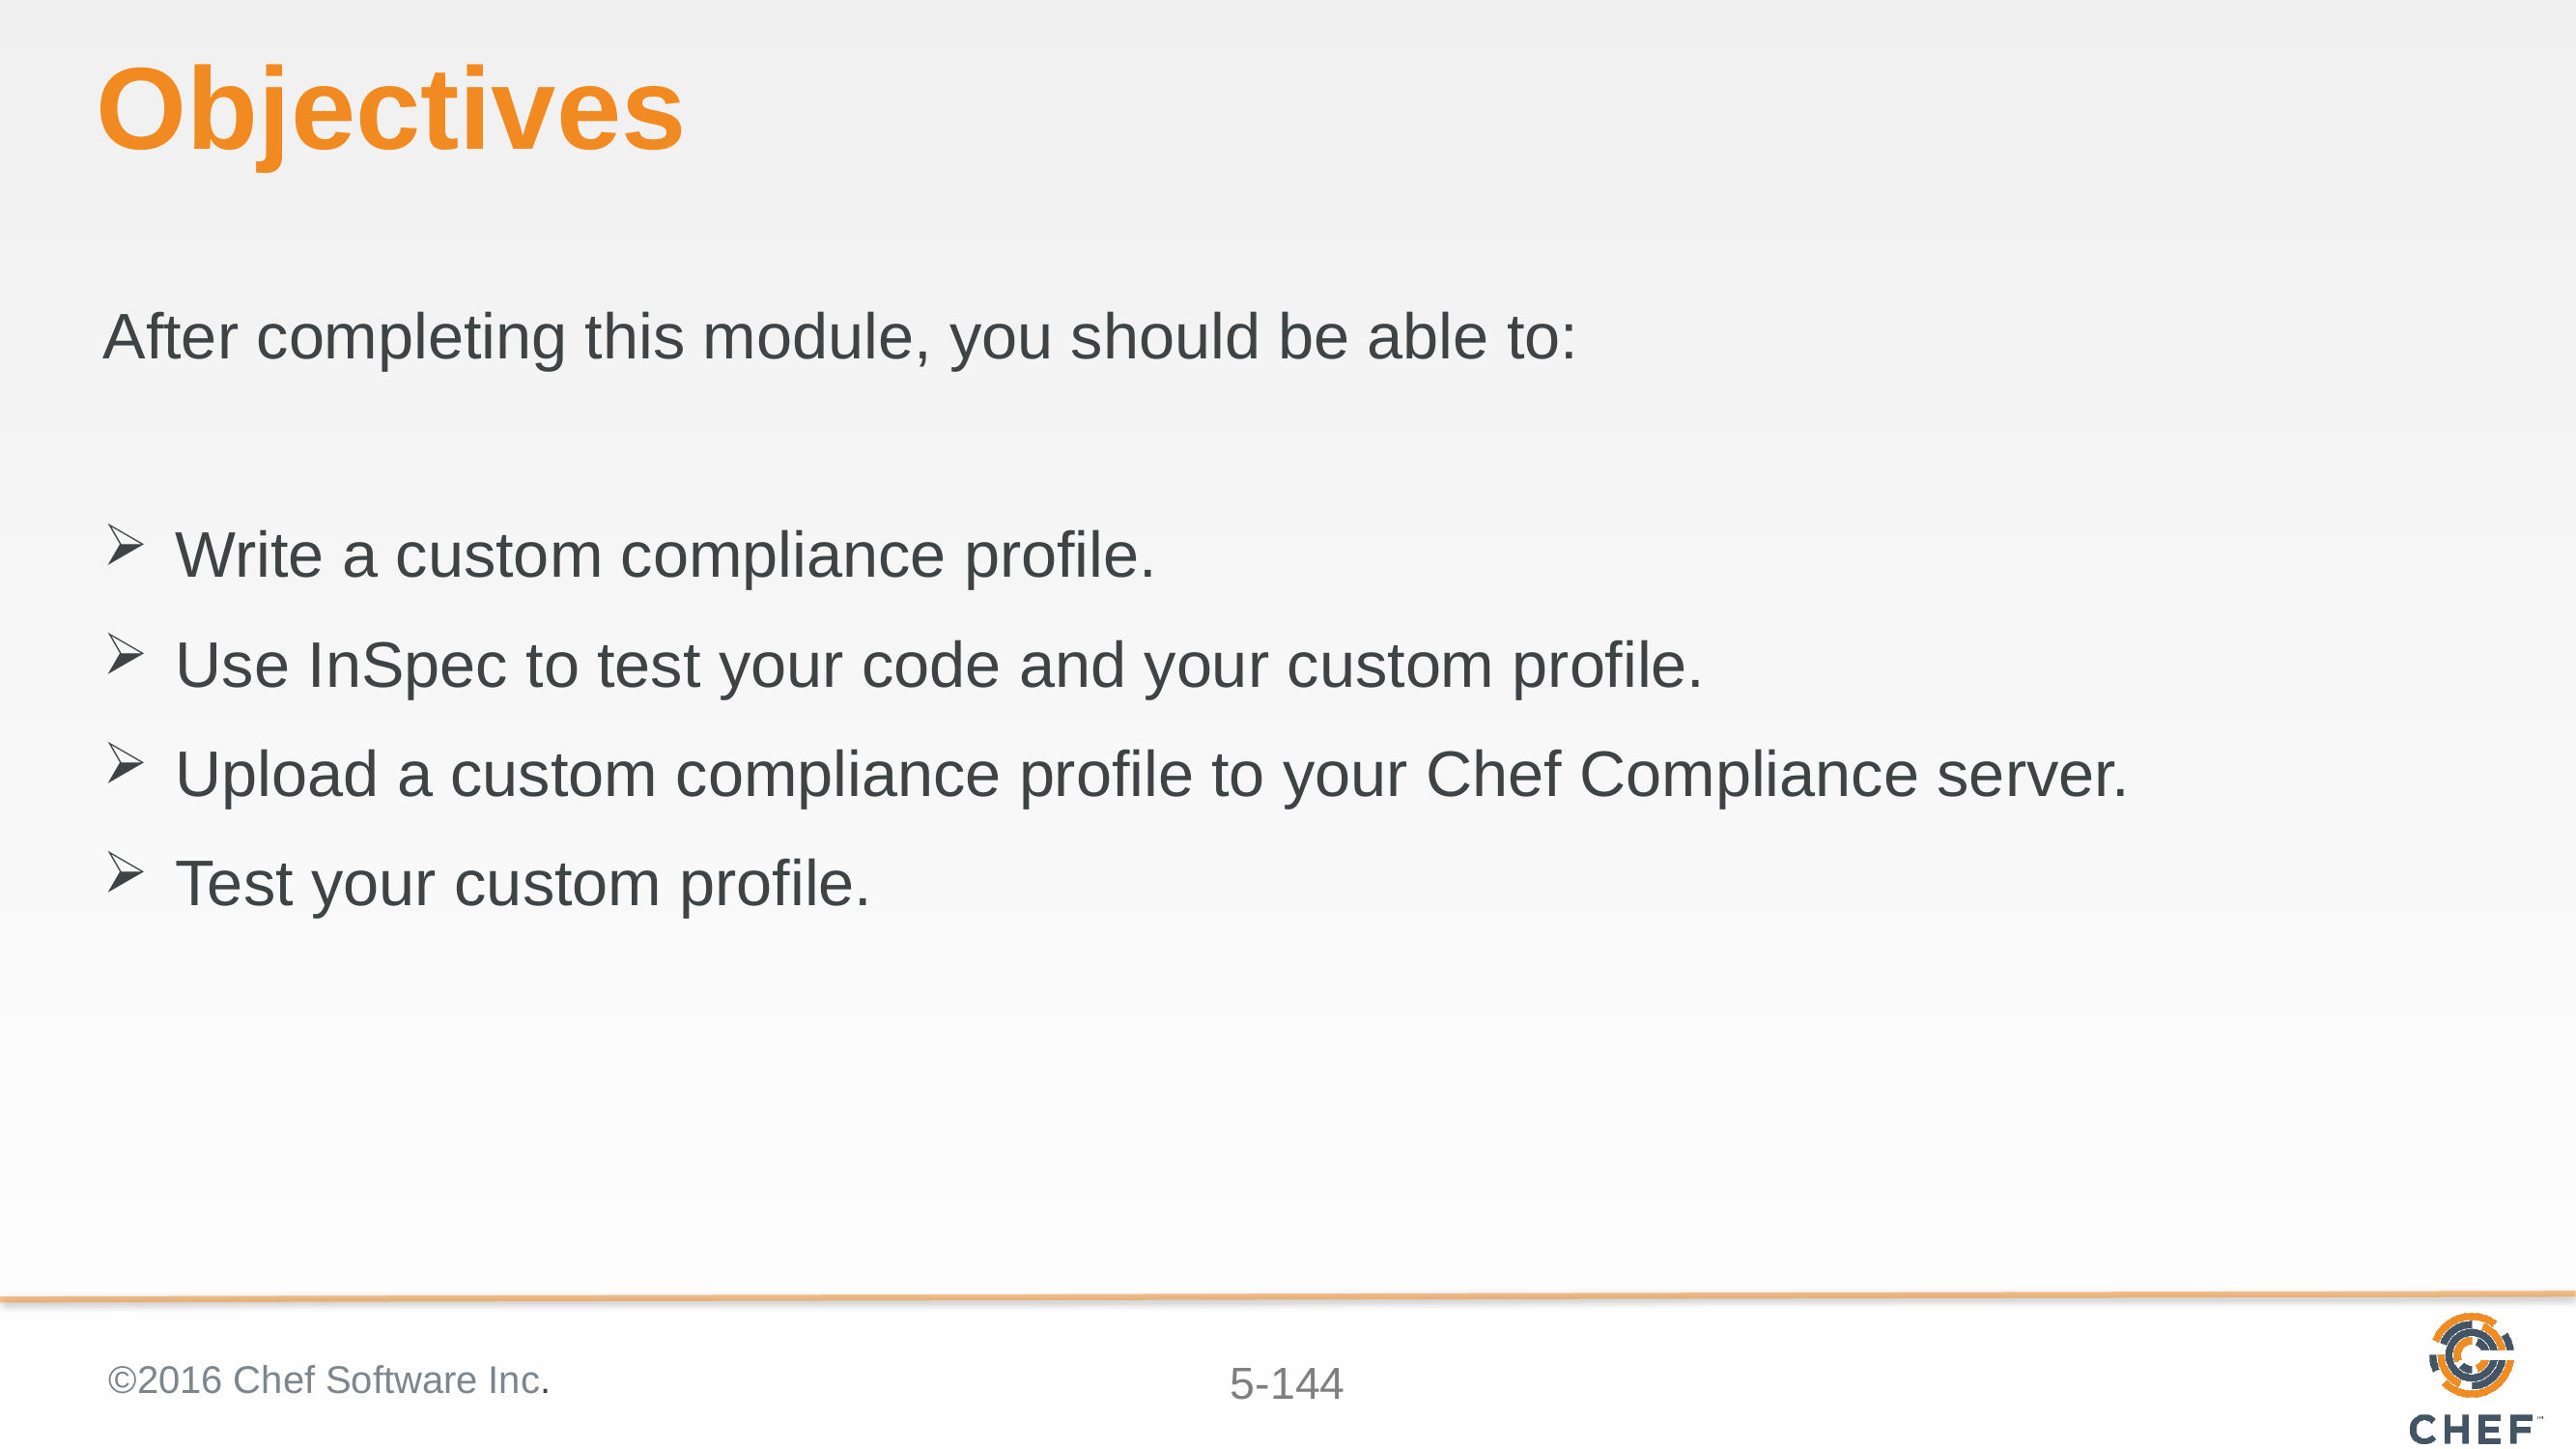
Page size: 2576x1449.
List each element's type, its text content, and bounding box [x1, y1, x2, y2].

list After completing this module, you should be able to: Write a custom compliance profile. Use InSpec to test your code and your custom profile. Upload a custom compliance profile to your Chef Compliance server. Test your custom profile. [102, 294, 2464, 1142]
title Objectives [96, 48, 2463, 180]
picture [2399, 1297, 2551, 1449]
